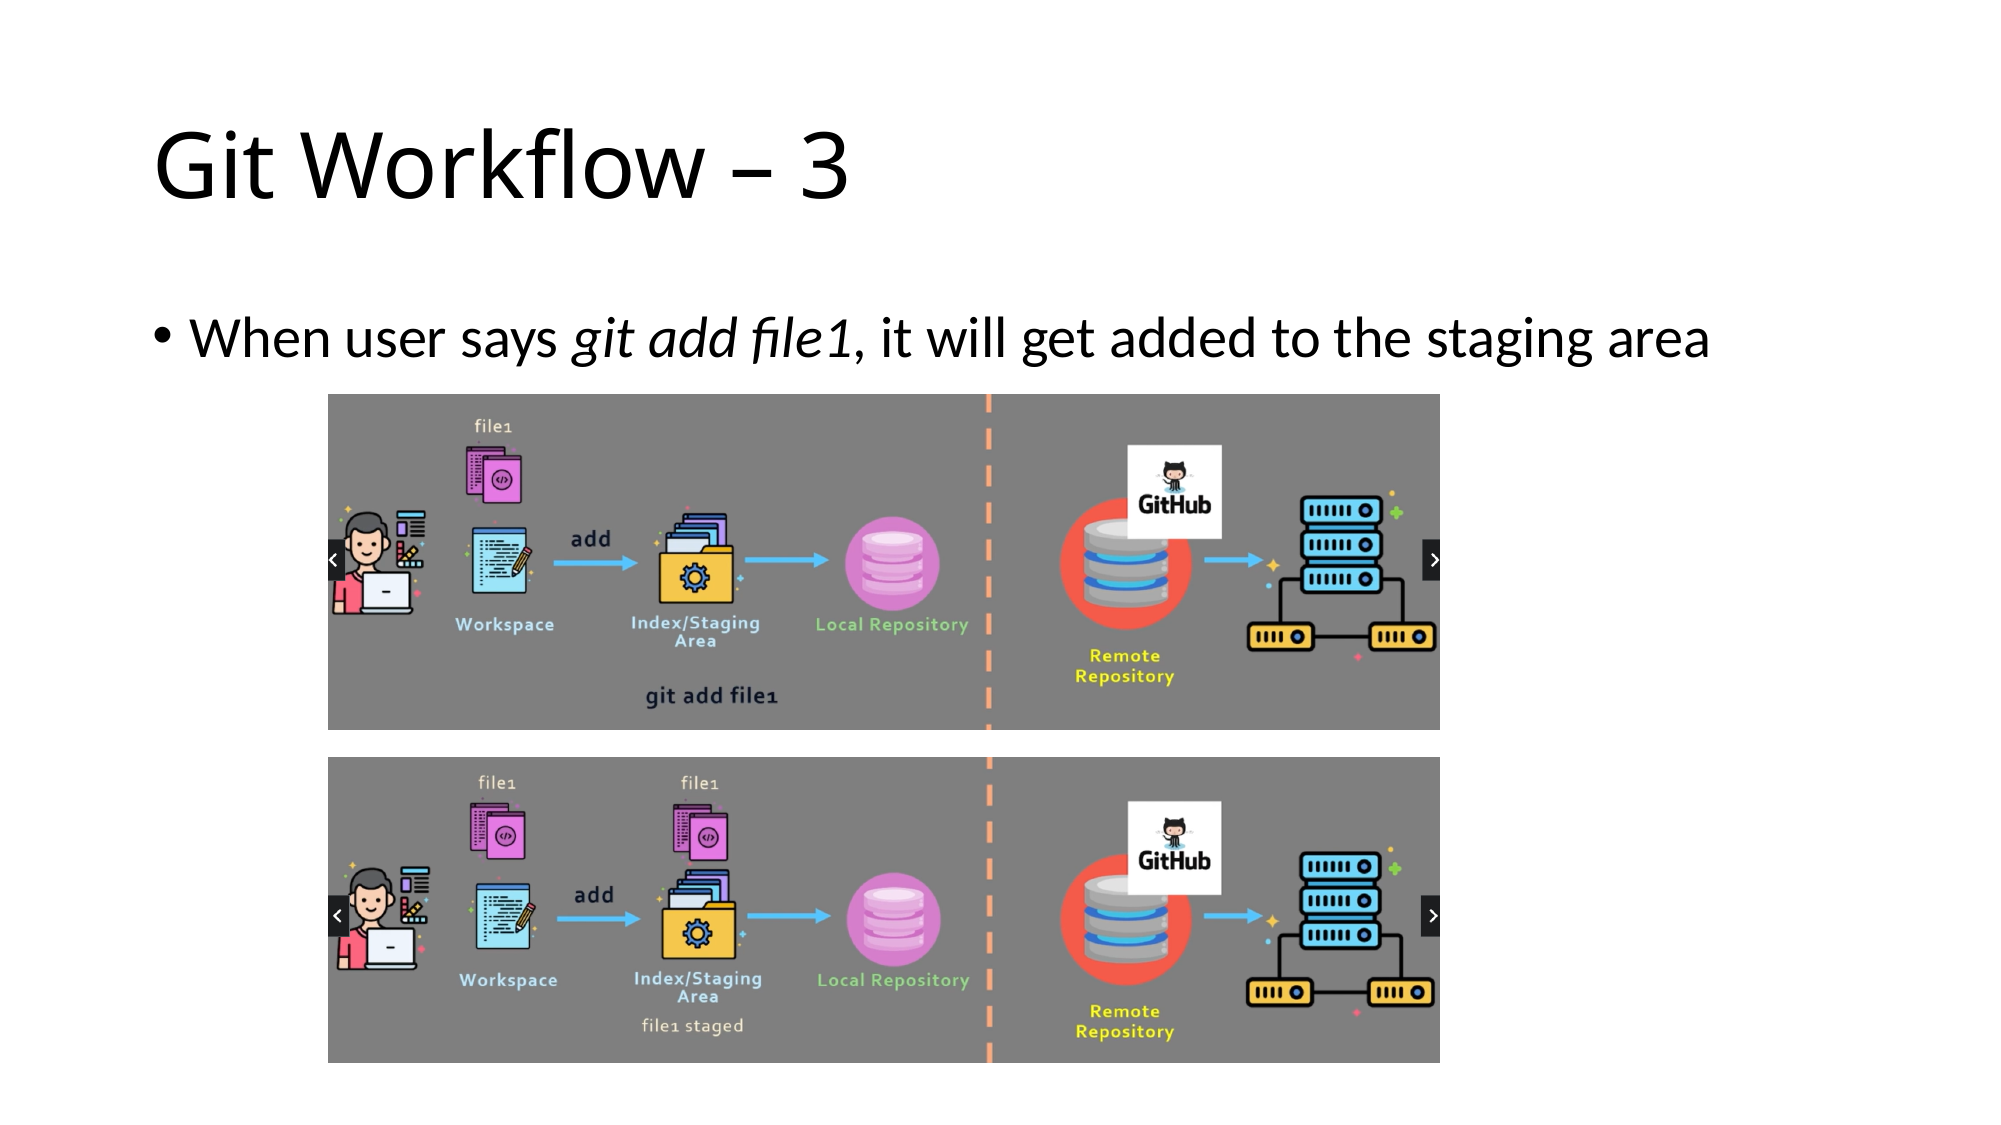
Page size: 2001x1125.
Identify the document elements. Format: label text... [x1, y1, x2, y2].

title Git Workflow – 3 [137, 59, 1863, 278]
picture [328, 757, 1440, 1063]
picture [328, 394, 1440, 730]
list When user says git add file1, it will get added to the staging area [137, 299, 1863, 1014]
